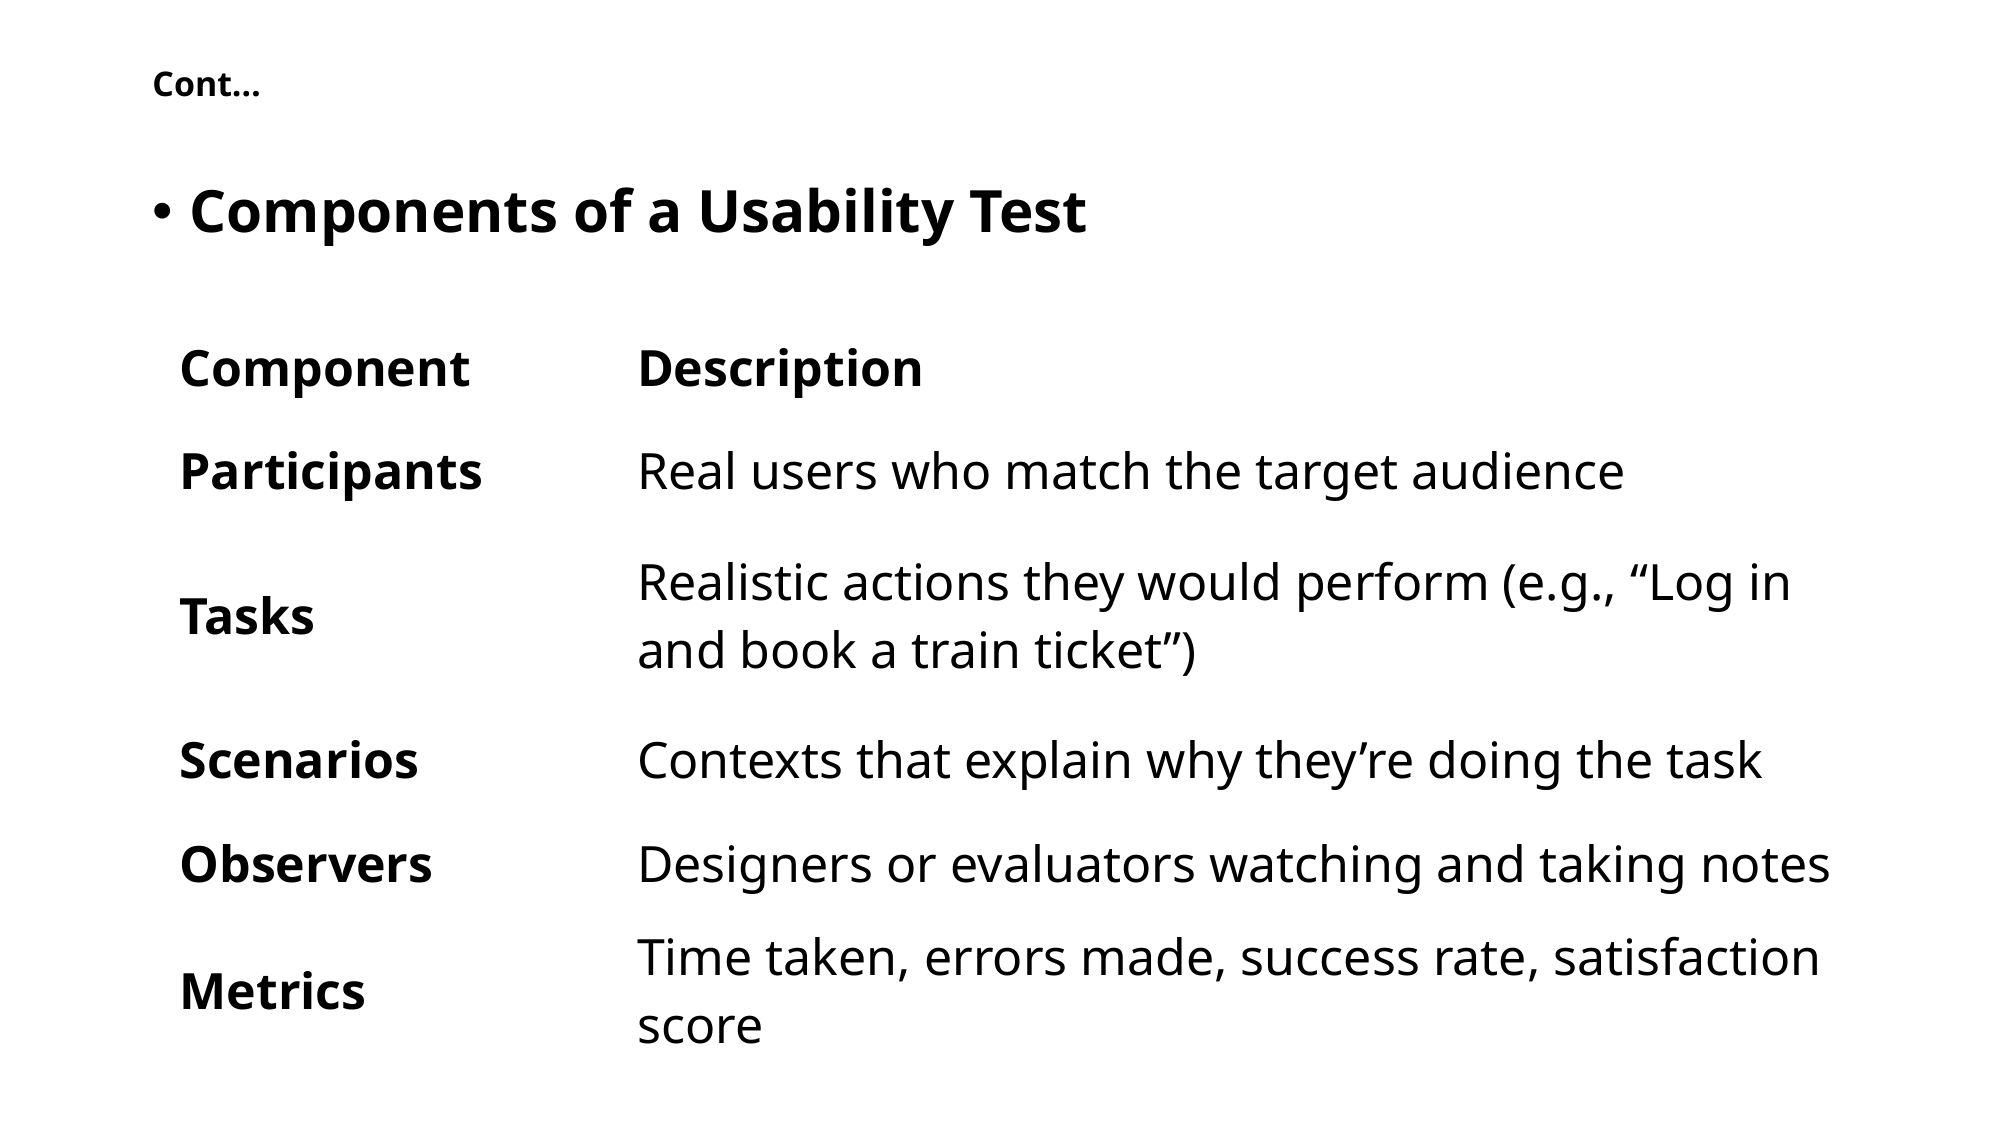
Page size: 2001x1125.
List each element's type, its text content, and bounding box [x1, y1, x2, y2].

table_cell Time taken, errors made, success rate, satisfaction score [622, 915, 1889, 1066]
table_cell Observers [165, 811, 622, 915]
table_cell Designers or evaluators watching and taking notes [622, 811, 1889, 915]
table_cell Real users who match the target audience [622, 418, 1889, 522]
table_header Description [622, 315, 1889, 418]
table_cell Participants [165, 418, 622, 522]
list Components of a Usability Test [137, 174, 1863, 1066]
table_cell Tasks [165, 522, 622, 708]
table_cell Scenarios [165, 708, 622, 811]
table_cell Contexts that explain why they’re doing the task [622, 708, 1889, 811]
table_header Component [165, 315, 622, 418]
table_cell Metrics [165, 915, 622, 1066]
table_cell Realistic actions they would perform (e.g., “Log in and book a train ticket”) [622, 522, 1889, 708]
title Cont… [137, 59, 1863, 112]
